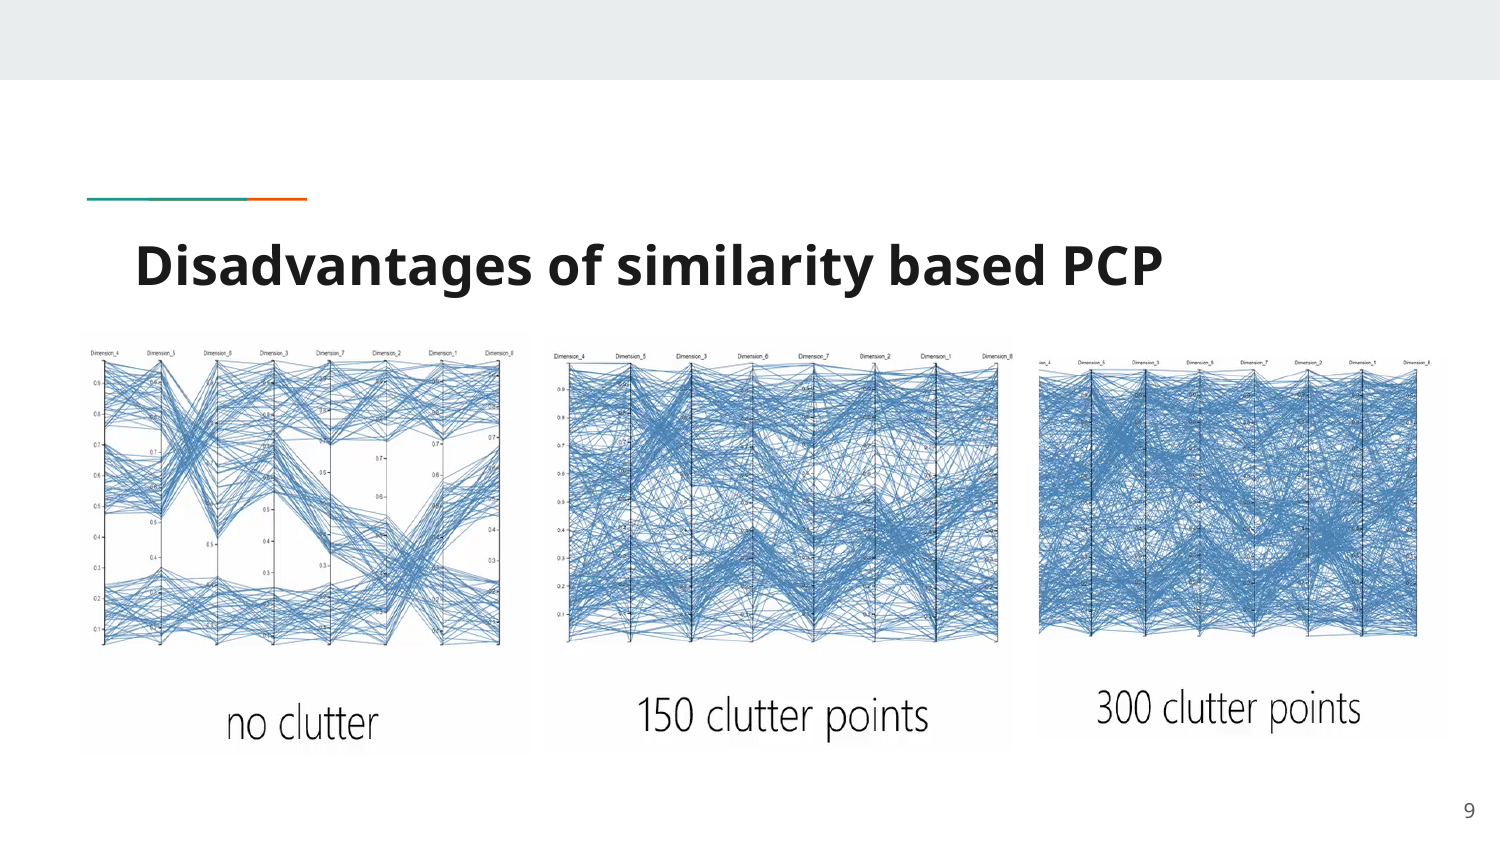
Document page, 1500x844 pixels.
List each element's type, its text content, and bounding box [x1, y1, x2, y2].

title Disadvantages of similarity based PCP [119, 216, 1381, 305]
picture [1038, 355, 1489, 756]
picture [79, 330, 530, 757]
picture [542, 335, 1014, 751]
slide_number ‹#› [1400, 779, 1491, 844]
